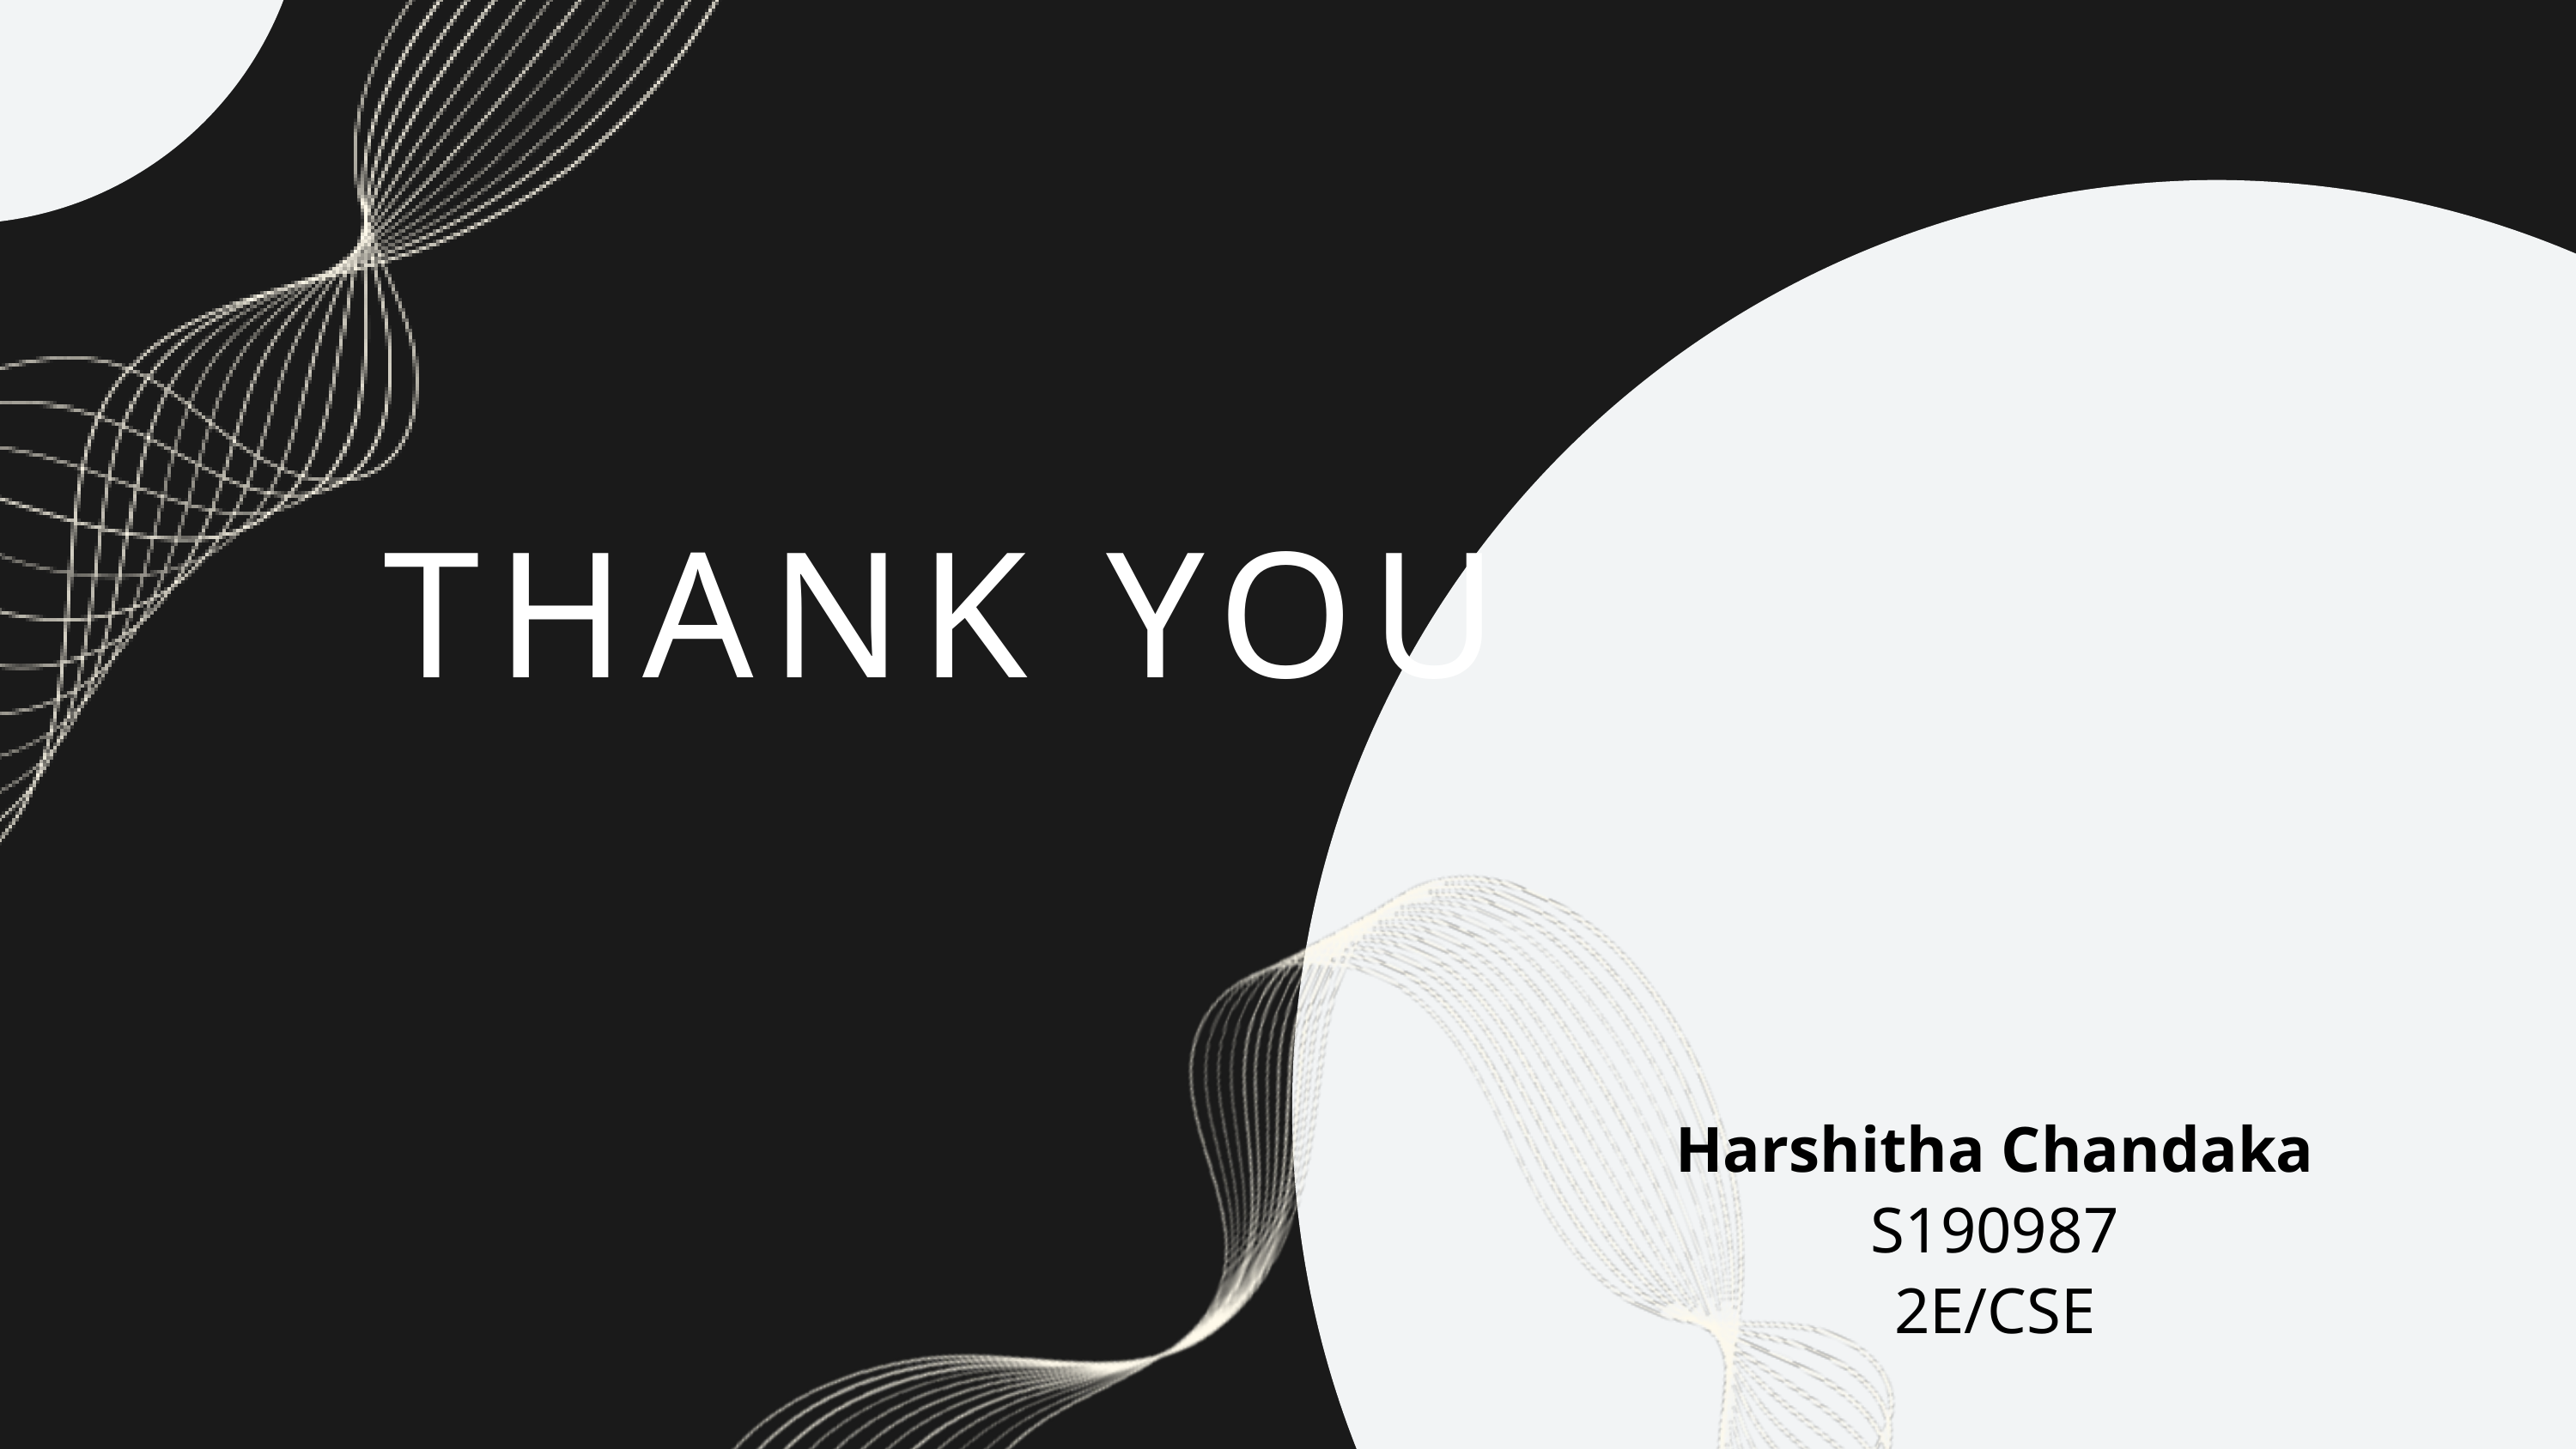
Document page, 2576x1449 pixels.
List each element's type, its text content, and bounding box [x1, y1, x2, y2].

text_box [1291, 179, 2576, 1449]
text_box THANK YOU [775, 472, 1285, 713]
picture [0, 0, 2111, 1449]
